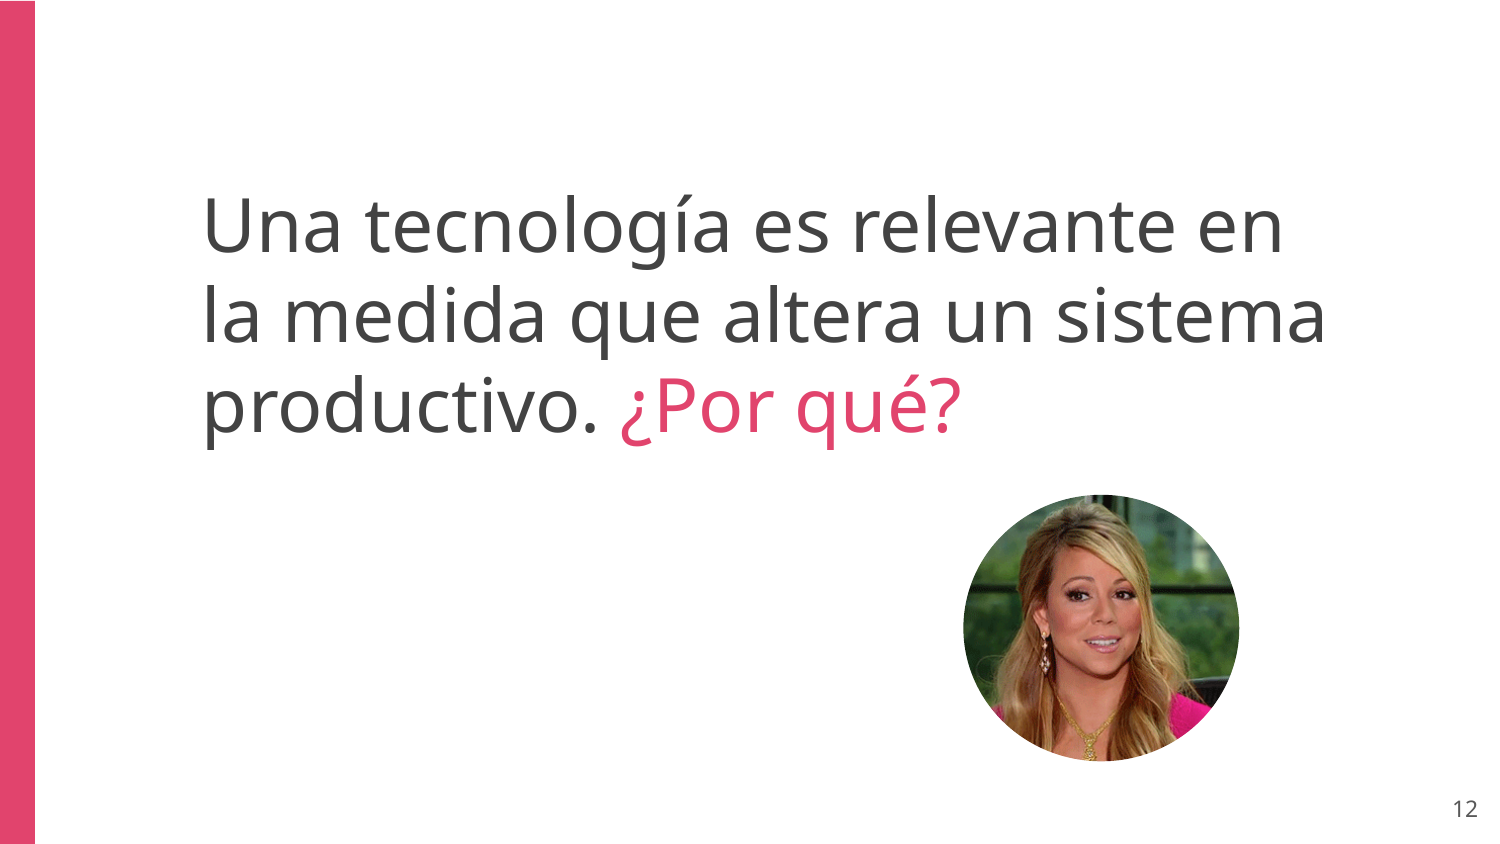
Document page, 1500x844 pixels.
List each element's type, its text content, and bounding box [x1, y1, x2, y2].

slide_number ‹#› [1403, 779, 1494, 844]
picture [963, 494, 1240, 762]
text_box Una tecnología es relevante en la medida que altera un sistema productivo. ¿Por qué? [186, 161, 1345, 442]
